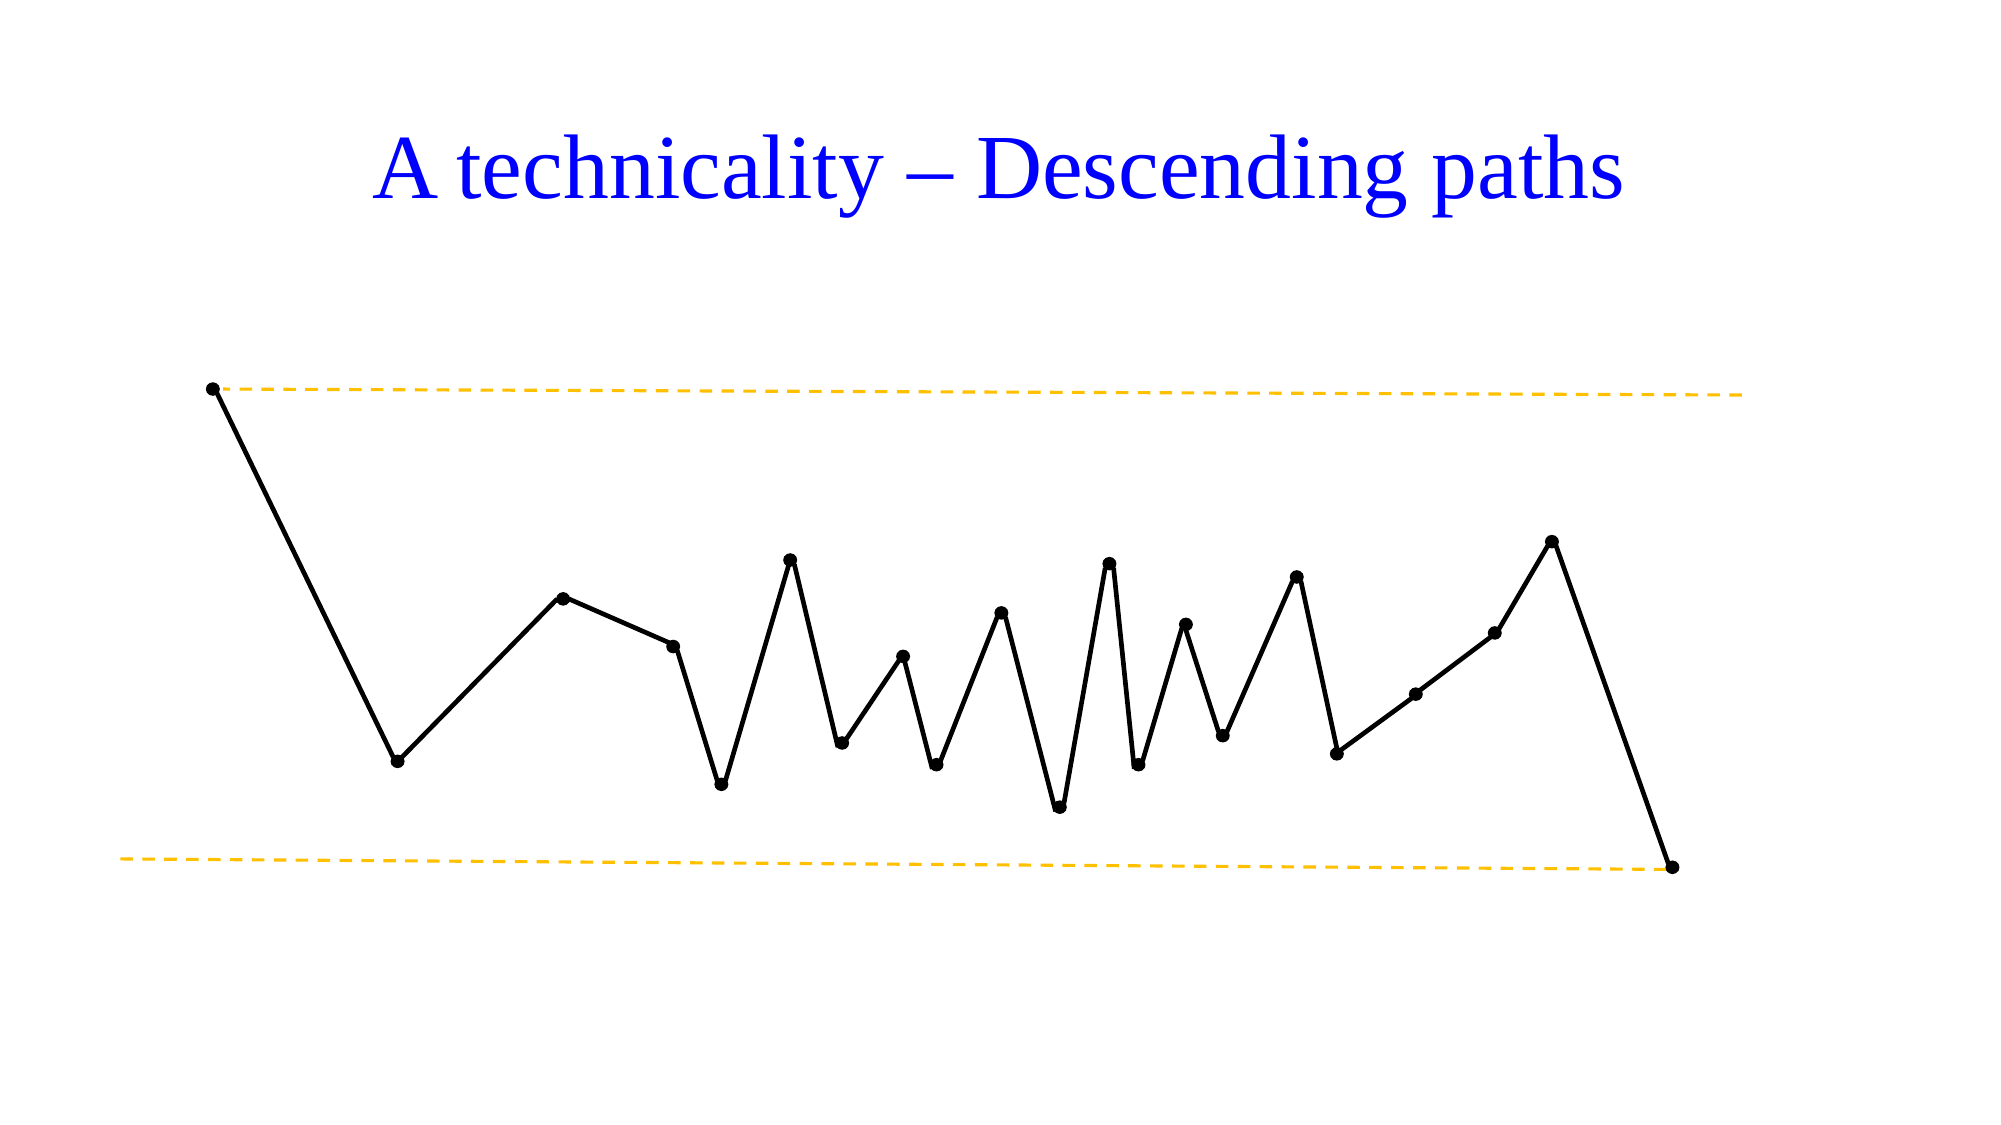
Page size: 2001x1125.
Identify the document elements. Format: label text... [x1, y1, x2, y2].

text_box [118, 383, 1742, 874]
title A technicality – Descending paths [137, 59, 1863, 278]
